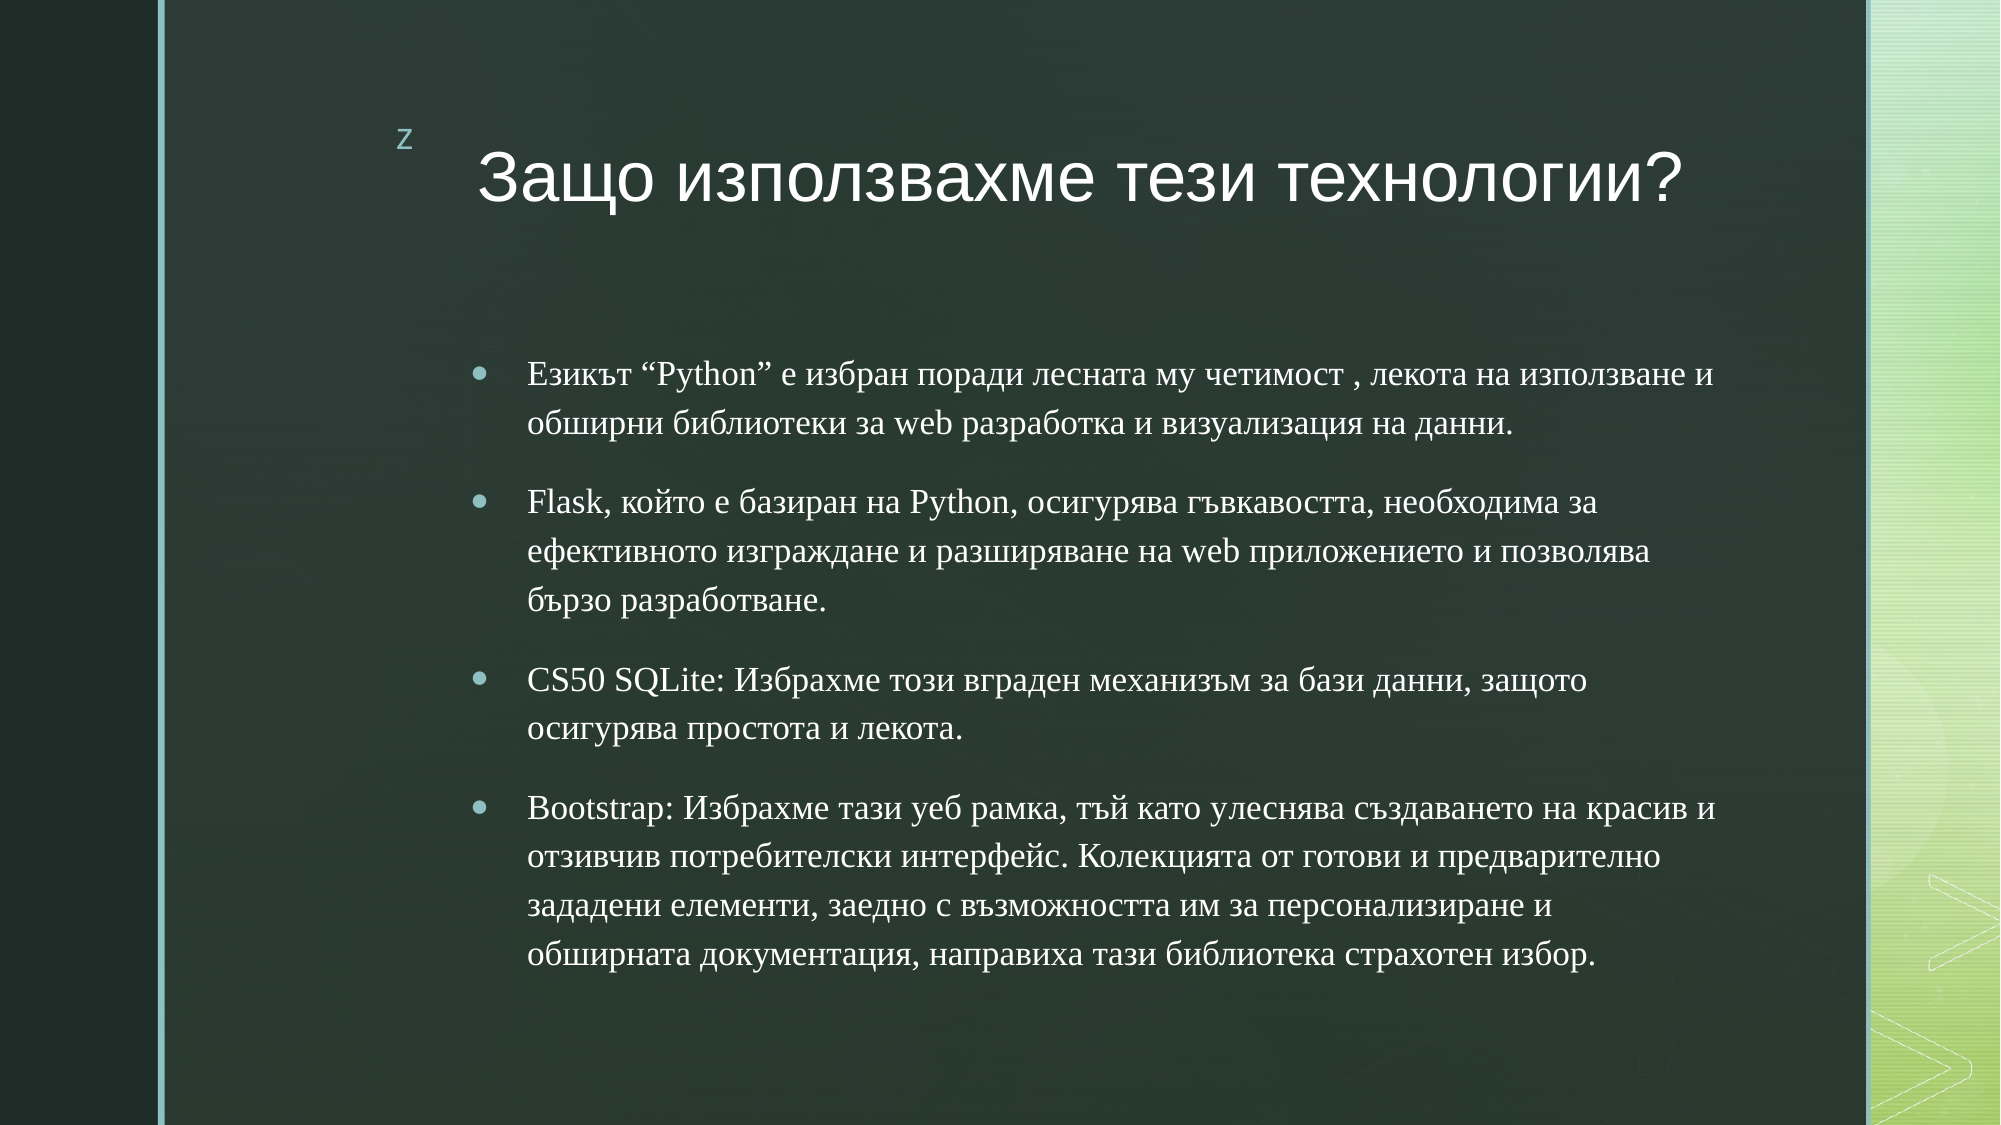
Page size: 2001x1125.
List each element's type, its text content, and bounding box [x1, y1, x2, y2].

title Защо използвахме тези технологии? [428, 132, 1734, 310]
list Езикът “Python” е избран поради лесната му четимост , лекота на използване и обширни библиотеки за web разработка и визуализация на данни. Flask, който е базиран на Python, осигурява гъвкавостта, необходима за ефективното изграждане и разширяване на web приложението и позволява бързо разработване. CS50 SQLite: Избрахме този вграден механизъм за бази данни, защото осигурява простота и лекота. Bootstrap: Избрахме тази уеб рамка, тъй като улеснява създаването на красив и отзивчив потребителски интерфейс. Колекцията от готови и предварително зададени елементи, заедно с възможността им за персонализиране и обширната документация, направиха тази библиотека страхотен избор. [454, 336, 1734, 993]
picture [1871, 0, 2001, 1125]
